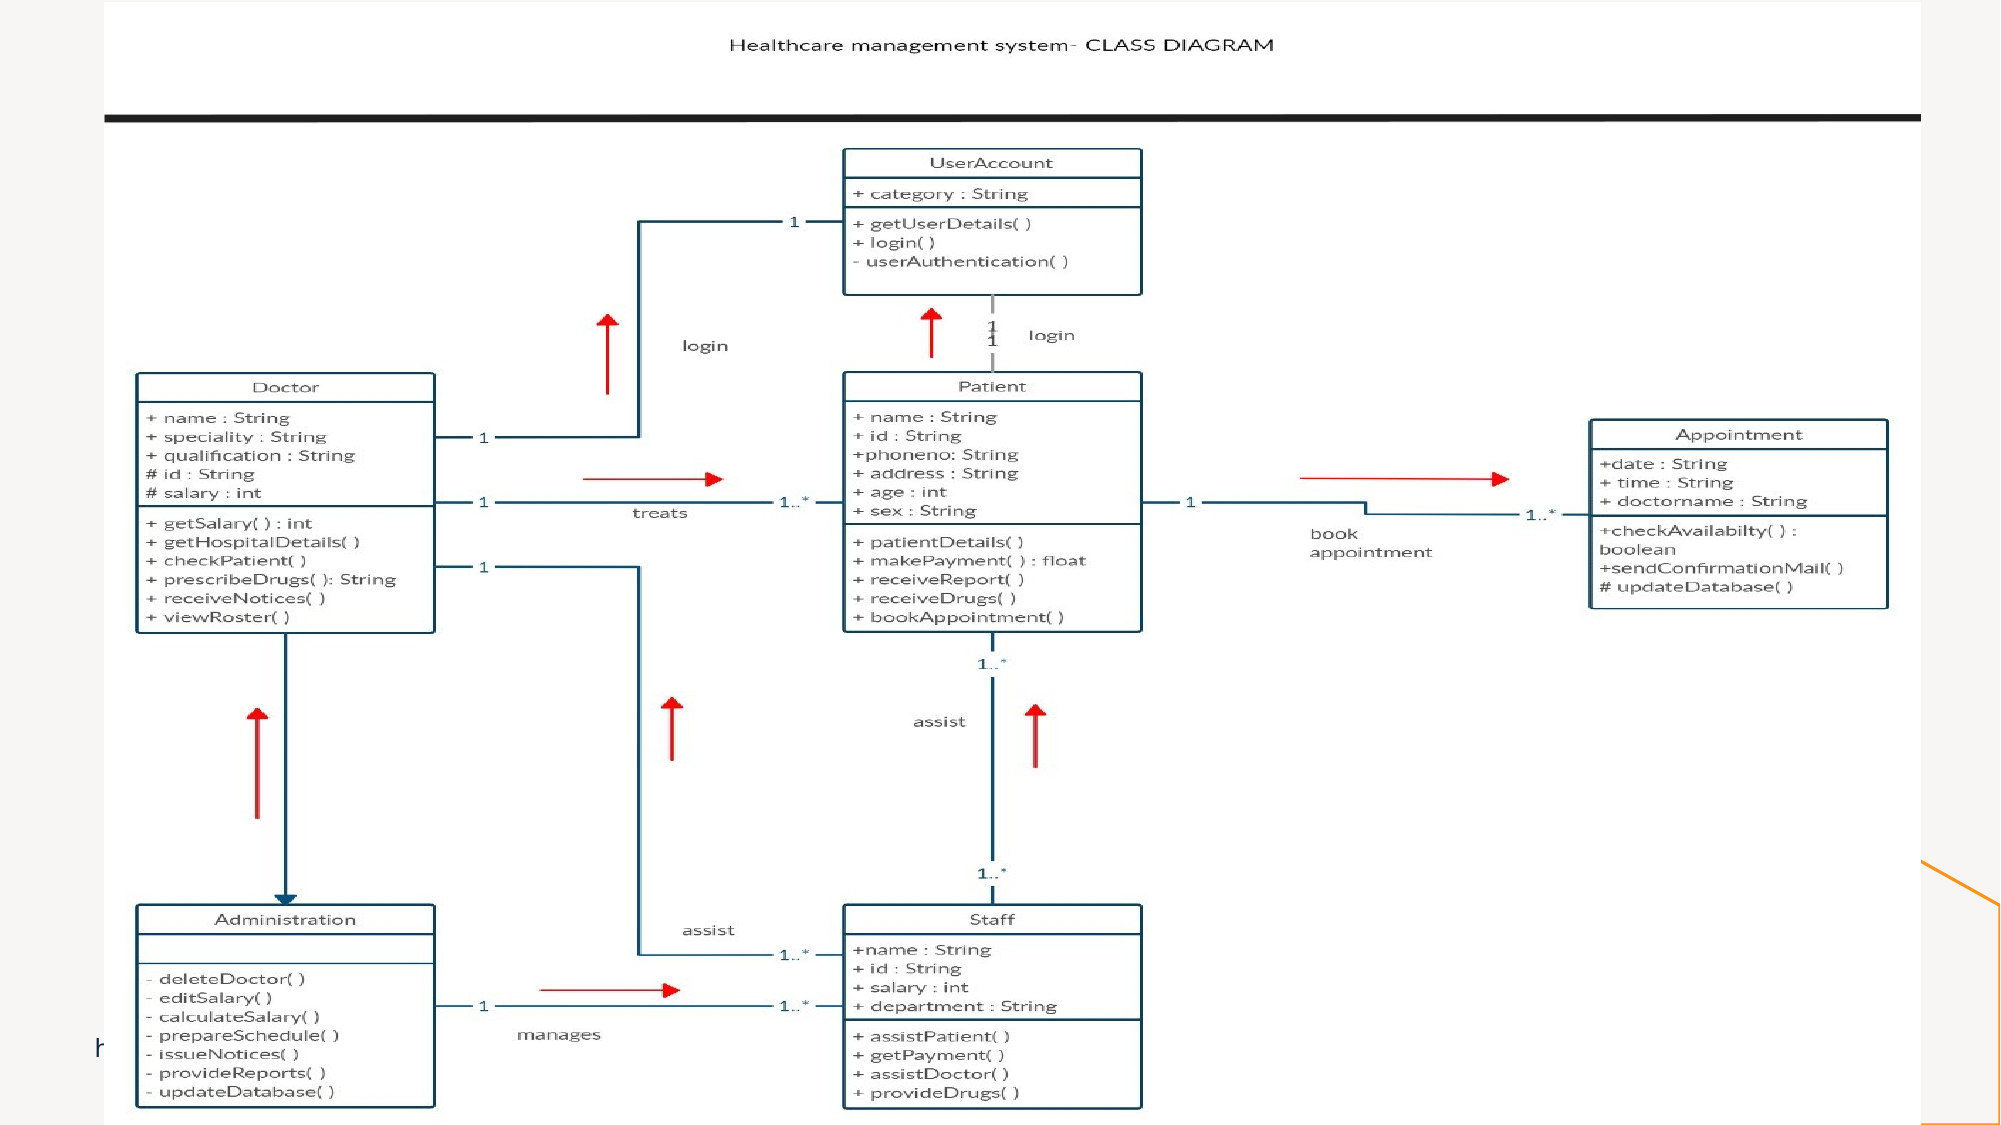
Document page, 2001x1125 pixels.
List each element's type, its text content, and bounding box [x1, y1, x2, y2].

picture [104, 2, 1921, 1125]
footer healthcare [79, 1020, 104, 1080]
